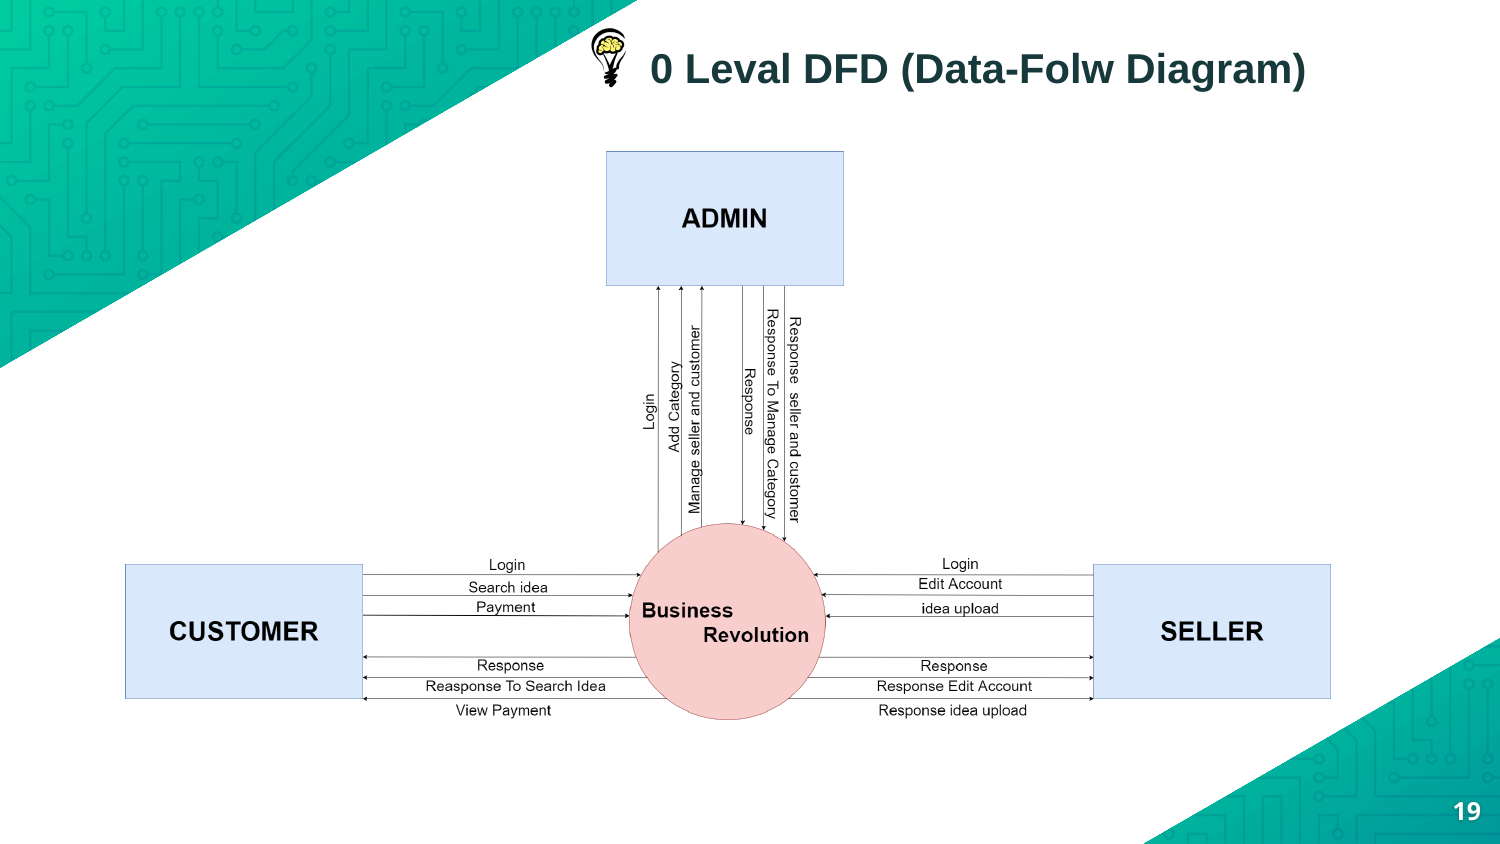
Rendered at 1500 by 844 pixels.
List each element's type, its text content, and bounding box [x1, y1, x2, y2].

slide_number 19 [1391, 779, 1482, 844]
picture [564, 11, 653, 96]
text_box 0 Leval DFD (Data-Folw Diagram) [657, 34, 1386, 99]
picture [124, 150, 1332, 729]
